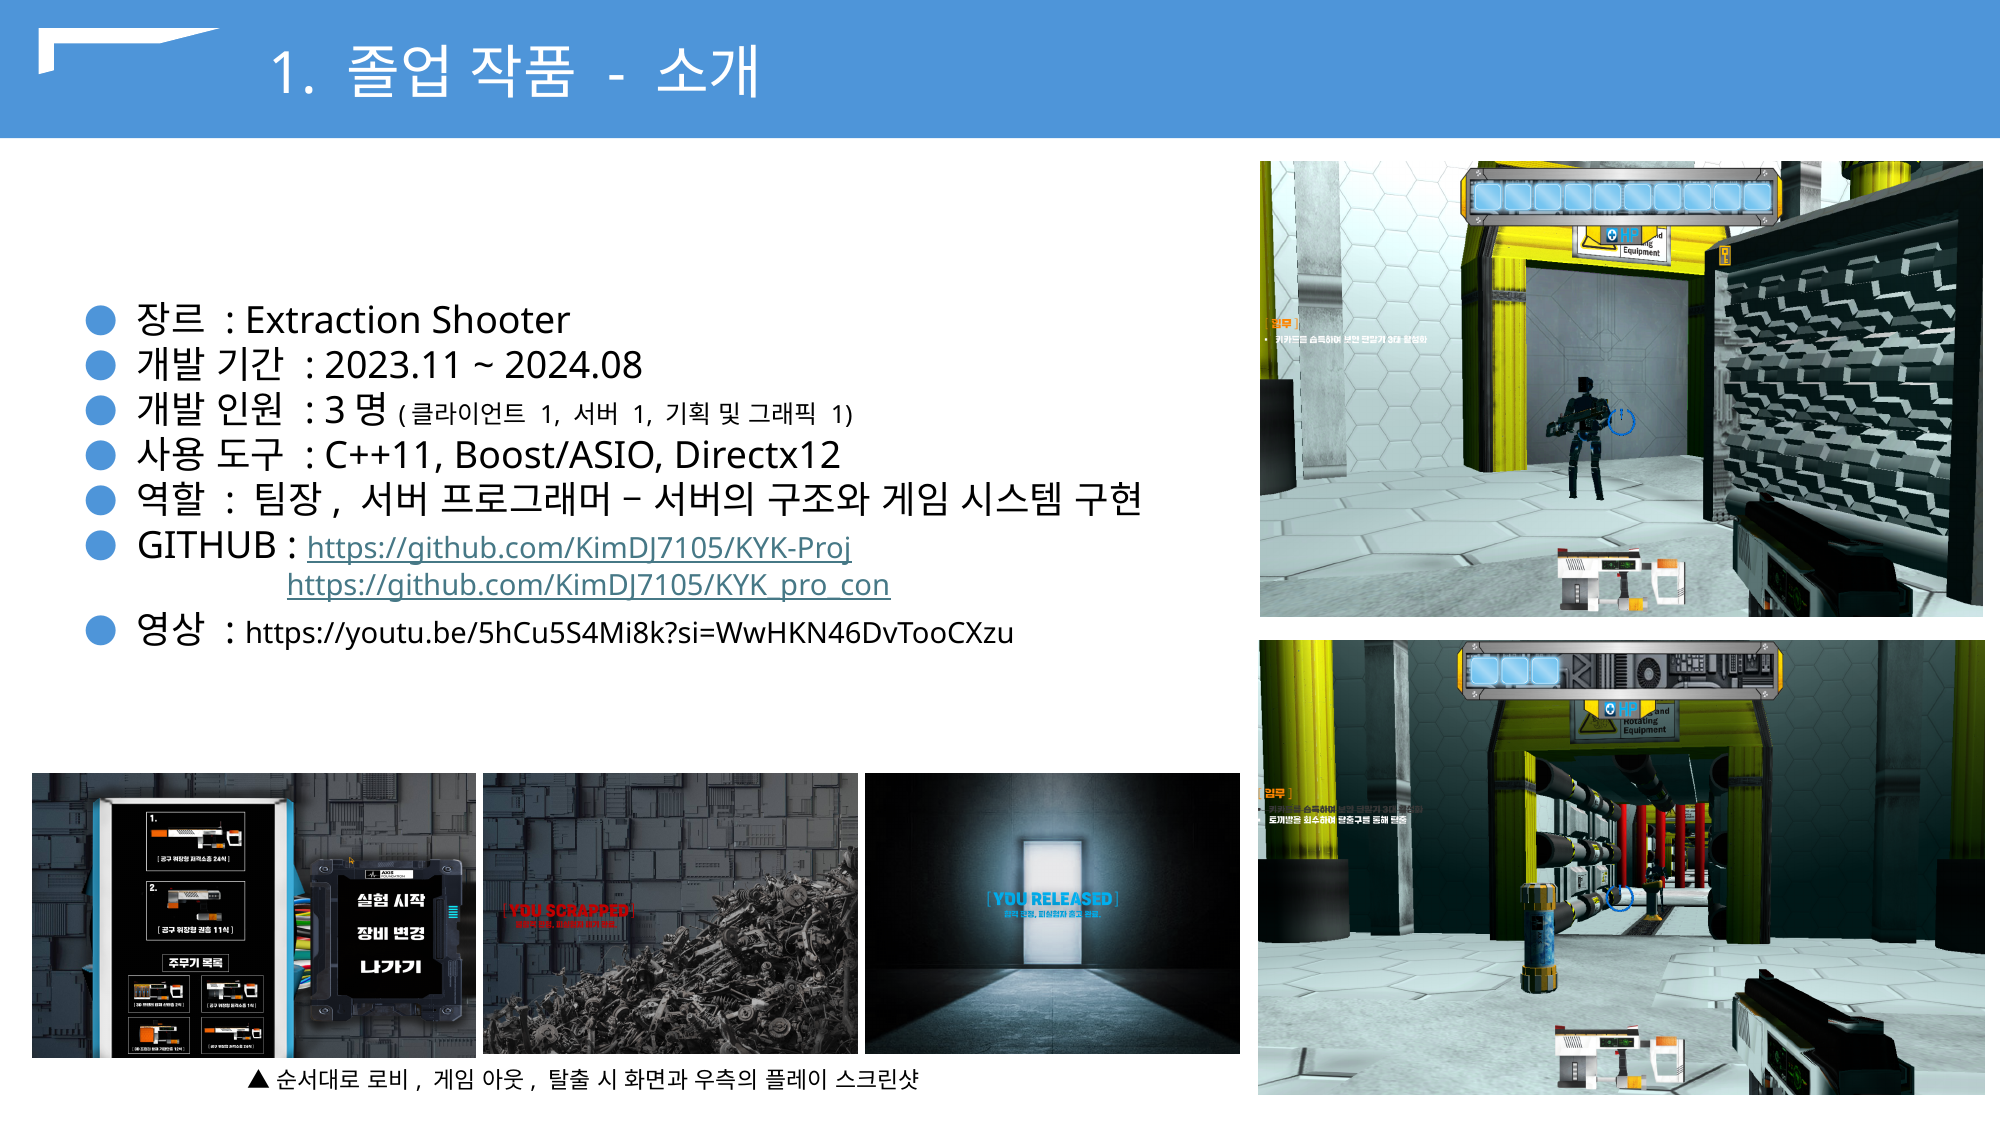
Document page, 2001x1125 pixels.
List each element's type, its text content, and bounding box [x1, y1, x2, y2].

text_box [36, 26, 221, 77]
text_box ● 장르 : Extraction Shooter ● 개발 기간 : 2023.11 ~ 2024.08 ● 개발 인원 : 3명(클라이언트 1, 서버 1, 기획 및 그래픽 1) ● 사용 도구 : C++11, Boost/ASIO, Directx12 ● 역할 : 팀장, 서버 프로그래머 – 서버의 구조와 게임 시스템 구현 ● GITHUB : https://github.com/KimDJ7105/KYK-Proj https://github.com/KimDJ7105/KYK_pro_con ● 영상 : https://youtu.be/5hCu5S4Mi8k?si=WwHKN46DvTooCXzu [69, 288, 1219, 659]
picture [1259, 161, 1984, 617]
picture [483, 773, 859, 1055]
text_box ▲순서대로 로비, 게임 아웃, 탈출 시 화면과 우측의 플레이 스크린샷 [233, 1057, 984, 1100]
picture [865, 773, 1240, 1055]
picture [1258, 639, 1985, 1096]
text_box [0, 0, 2000, 140]
picture [31, 772, 477, 1059]
text_box 1. 졸업 작품 - 소개 [253, 28, 1064, 113]
